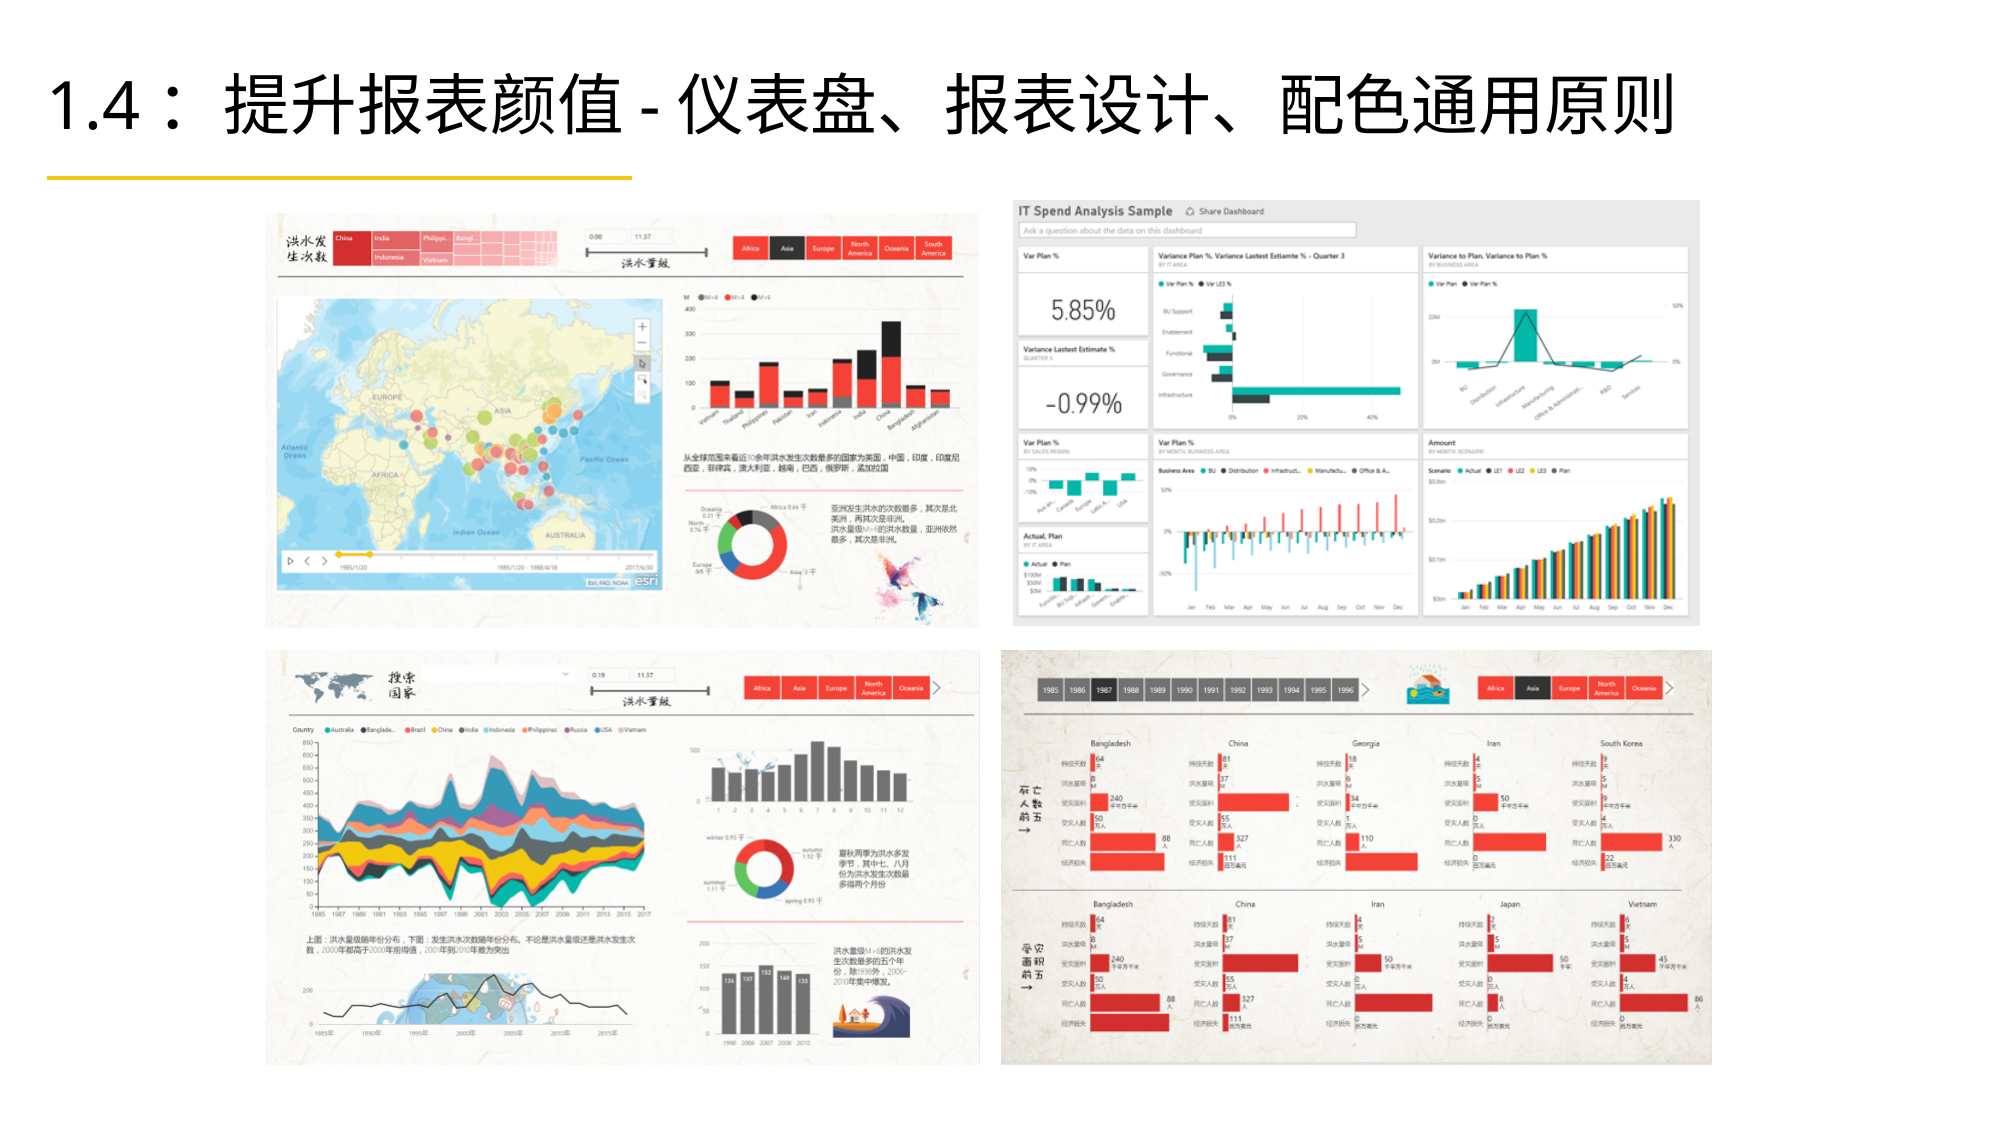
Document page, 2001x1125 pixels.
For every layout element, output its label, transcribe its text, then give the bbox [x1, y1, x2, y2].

picture [265, 650, 980, 1065]
picture [1013, 200, 1700, 626]
text_box 1.4：提升报表颜值-仪表盘、报表设计、配色通用原则 [31, 15, 1789, 201]
picture [1001, 650, 1712, 1065]
picture [265, 213, 979, 628]
